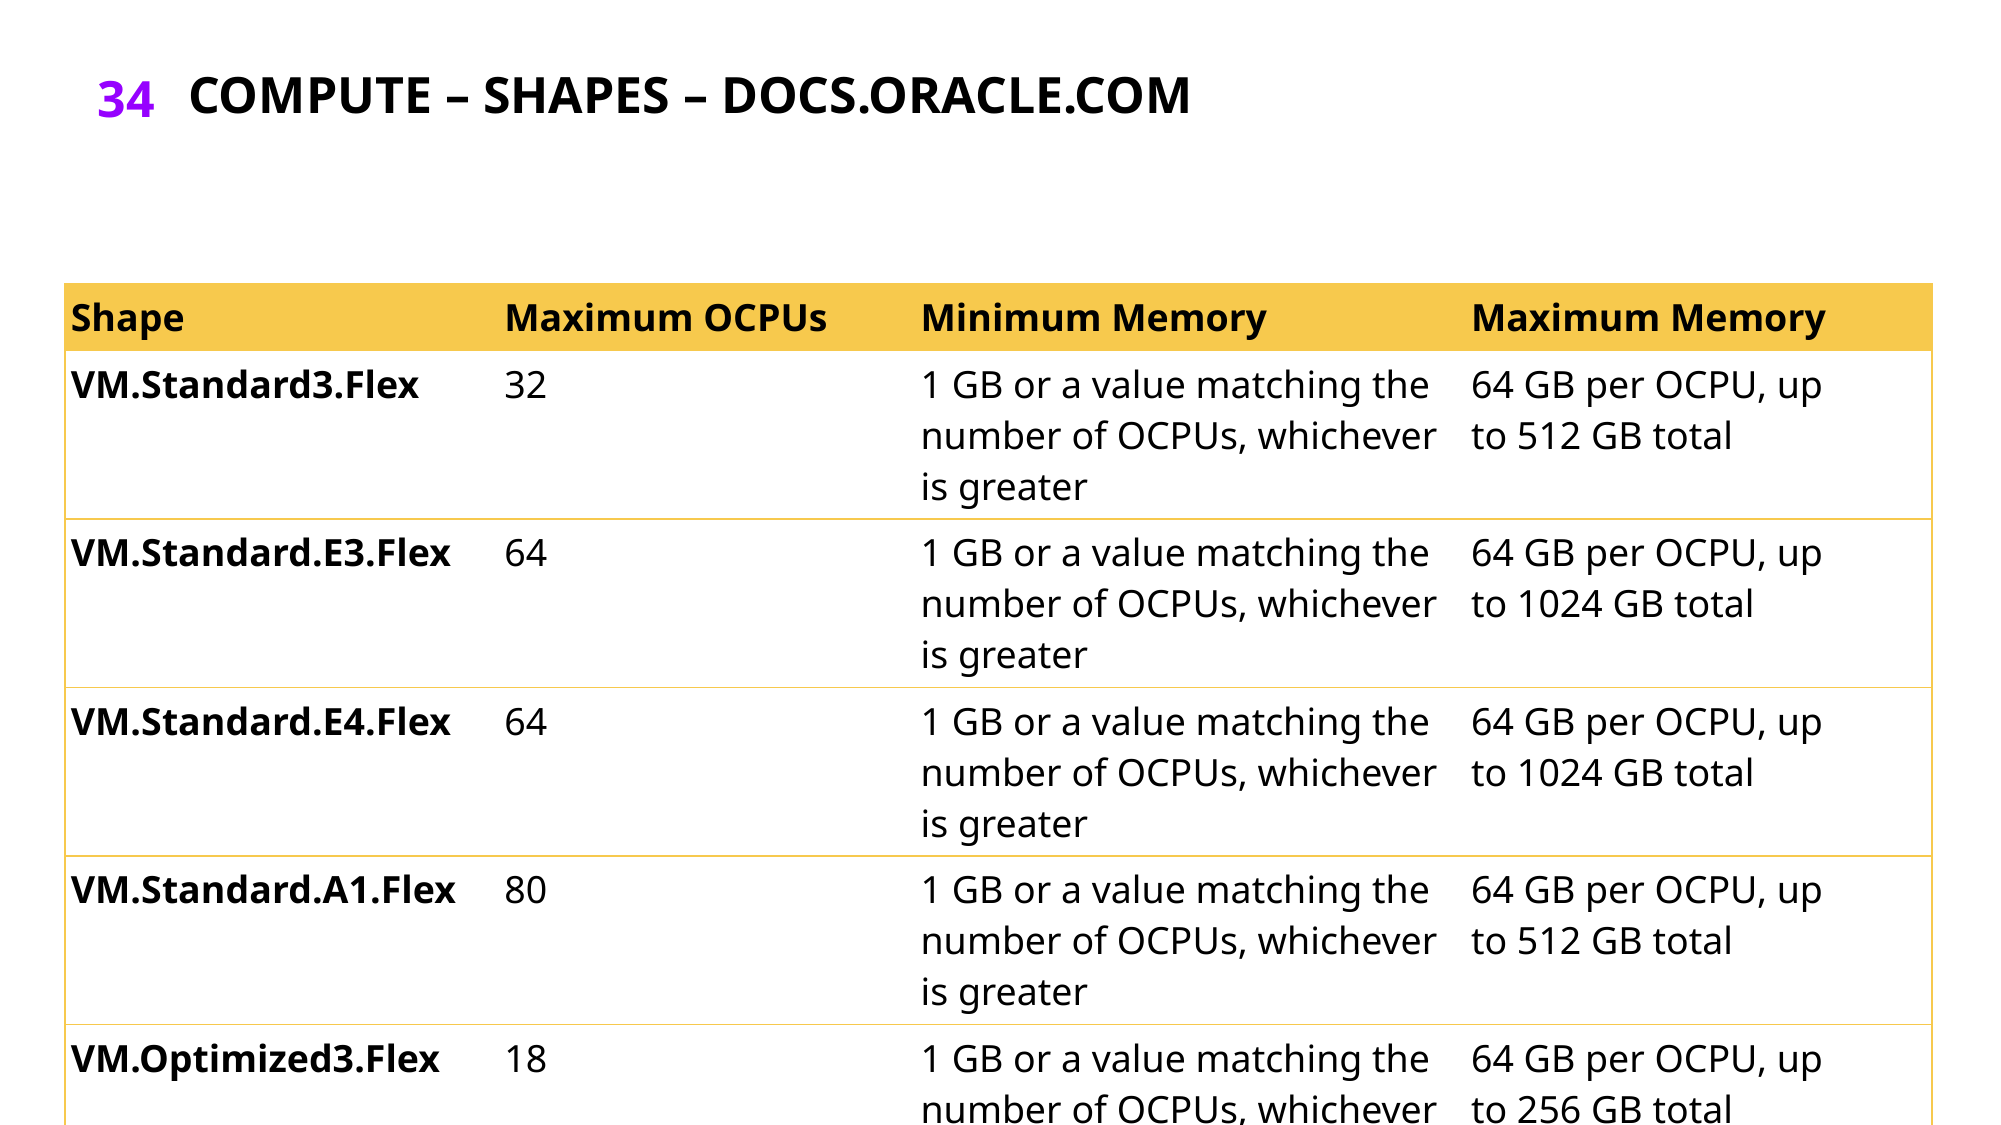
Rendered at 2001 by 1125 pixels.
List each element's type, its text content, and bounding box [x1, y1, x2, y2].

table_cell 64 GB per OCPU, up to 512 GB total [1465, 857, 1931, 1024]
table_cell 64 [499, 520, 915, 687]
table_header Shape [66, 285, 499, 350]
table_cell 32 [499, 351, 915, 518]
table_cell VM.Standard3.Flex [66, 351, 499, 518]
table_cell VM.Standard.E3.Flex [66, 520, 499, 687]
table_cell VM.Standard.A1.Flex [66, 857, 499, 1024]
table_cell 1 GB or a value matching the number of OCPUs, whichever is greater [915, 688, 1465, 855]
table_header Maximum OCPUs [499, 285, 915, 350]
table_cell 1 GB or a value matching the number of OCPUs, whichever is greater [915, 857, 1465, 1024]
table_cell 64 GB per OCPU, up to 1024 GB total [1465, 520, 1931, 687]
table_cell 1 GB or a value matching the number of OCPUs, whichever is greater [915, 1025, 1465, 1125]
table_cell 18 [499, 1025, 915, 1125]
table_cell 64 GB per OCPU, up to 1024 GB total [1465, 688, 1931, 855]
table_cell VM.Standard.E4.Flex [66, 688, 499, 855]
table_header Maximum Memory [1465, 285, 1931, 350]
table_cell 64 GB per OCPU, up to 512 GB total [1465, 351, 1931, 518]
table_cell 64 GB per OCPU, up to 256 GB total [1465, 1025, 1931, 1125]
table_cell 1 GB or a value matching the number of OCPUs, whichever is greater [915, 351, 1465, 518]
title Compute – shapes – docs.oracle.com [170, 63, 1933, 136]
table_cell VM.Optimized3.Flex [66, 1025, 499, 1125]
table_cell 1 GB or a value matching the number of OCPUs, whichever is greater [915, 520, 1465, 687]
table_cell 64 [499, 688, 915, 855]
table_header Minimum Memory [915, 285, 1465, 350]
table_cell 80 [499, 857, 915, 1024]
